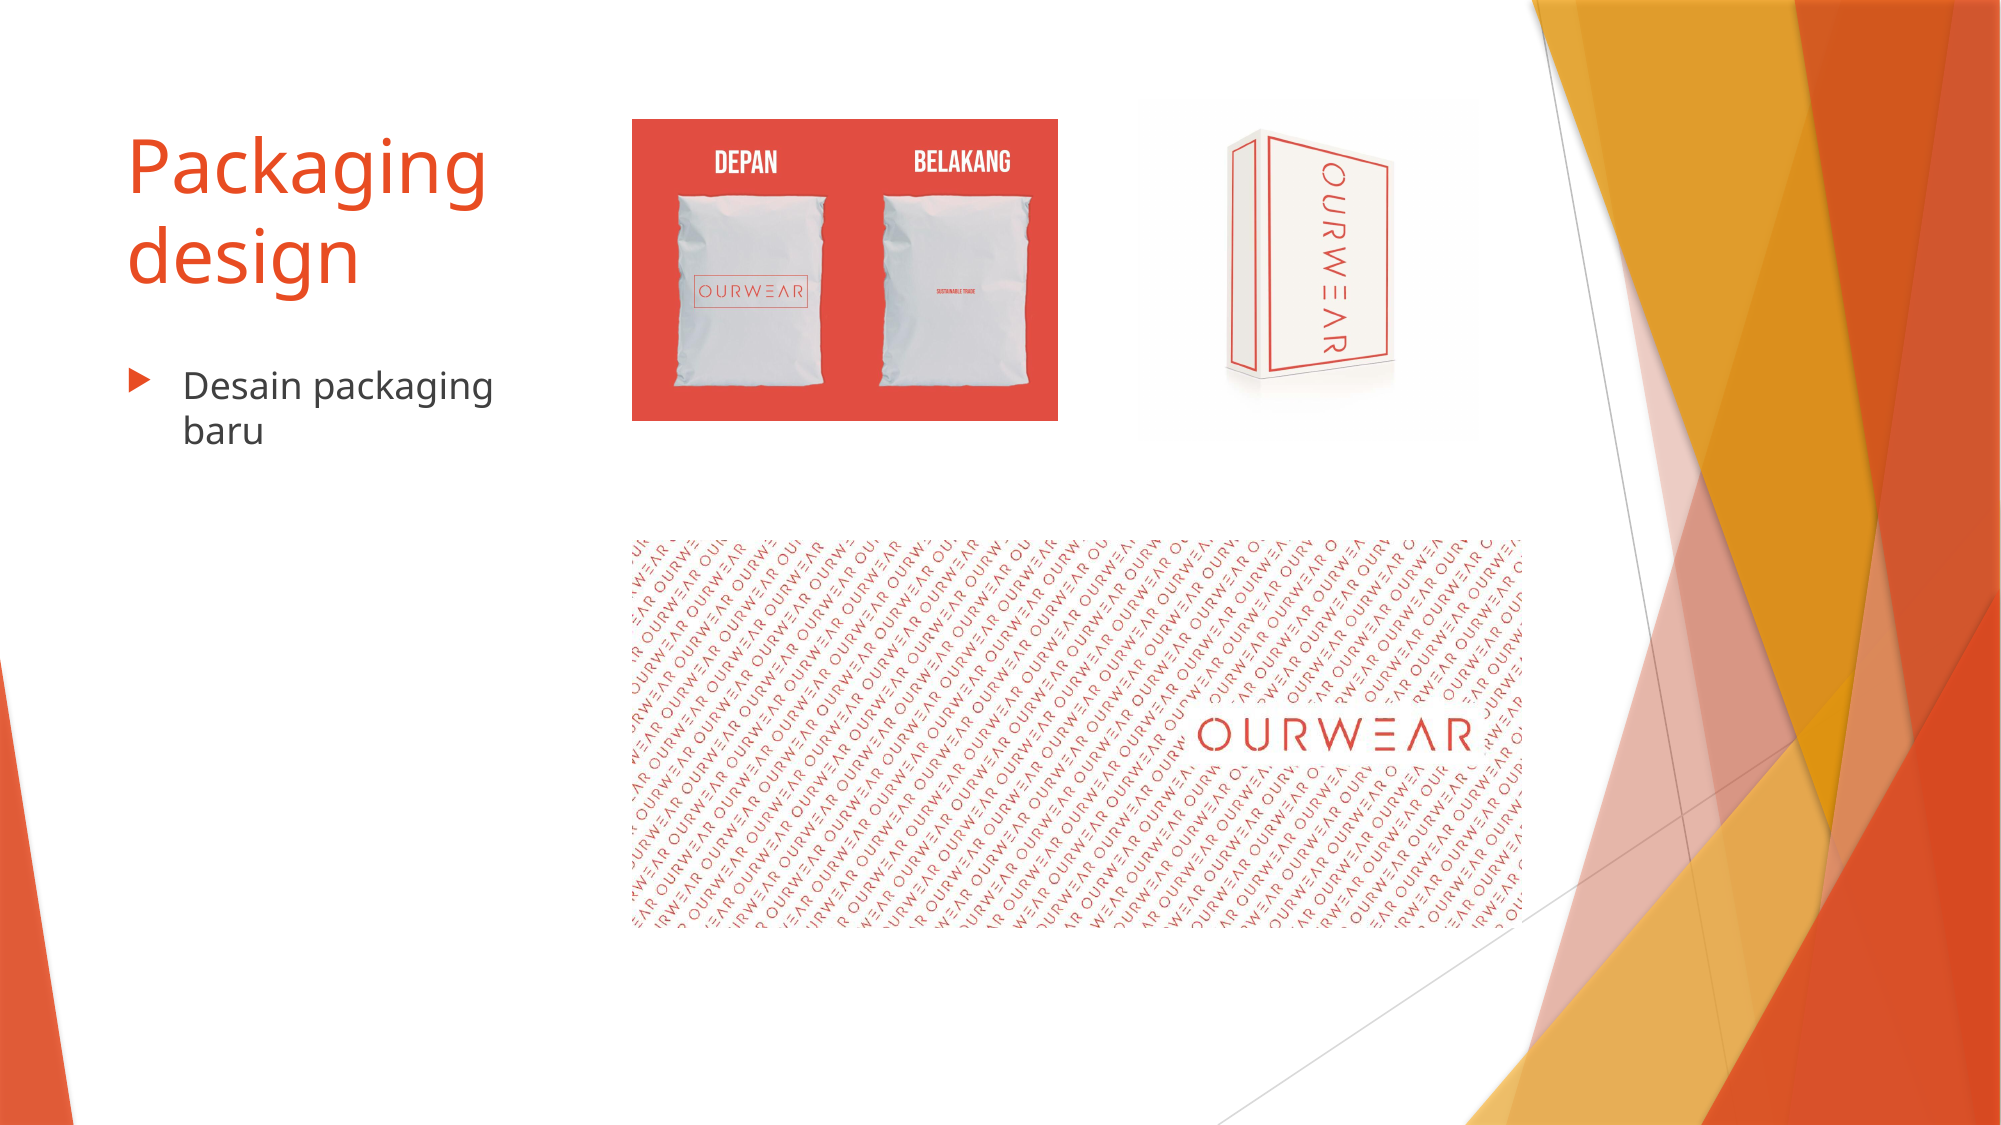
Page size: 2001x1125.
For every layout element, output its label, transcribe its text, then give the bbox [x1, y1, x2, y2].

picture [631, 118, 1059, 422]
picture [1137, 99, 1479, 441]
list Desain packaging baru [111, 354, 592, 992]
title Packaging design [111, 99, 592, 317]
picture [631, 540, 1522, 929]
